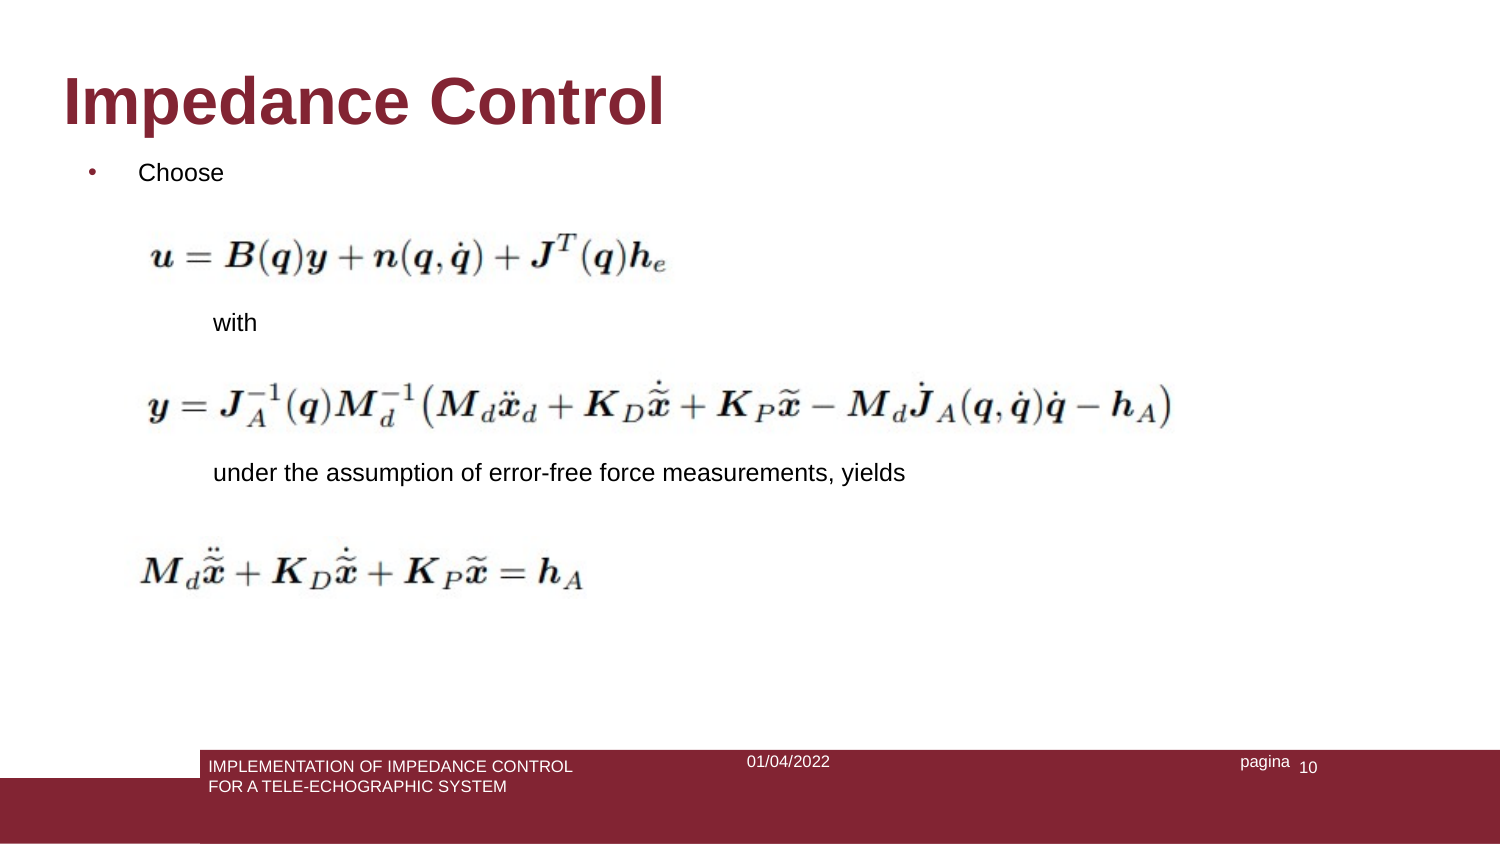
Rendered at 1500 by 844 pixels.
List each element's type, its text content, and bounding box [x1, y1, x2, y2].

slide_number ‹#› [1280, 749, 1333, 782]
picture [123, 536, 587, 600]
picture [123, 207, 697, 302]
picture [123, 358, 1178, 447]
list Choose with under the assumption of error-free force measurements, yields [48, 148, 1412, 656]
title Impedance Control [48, 50, 1412, 139]
